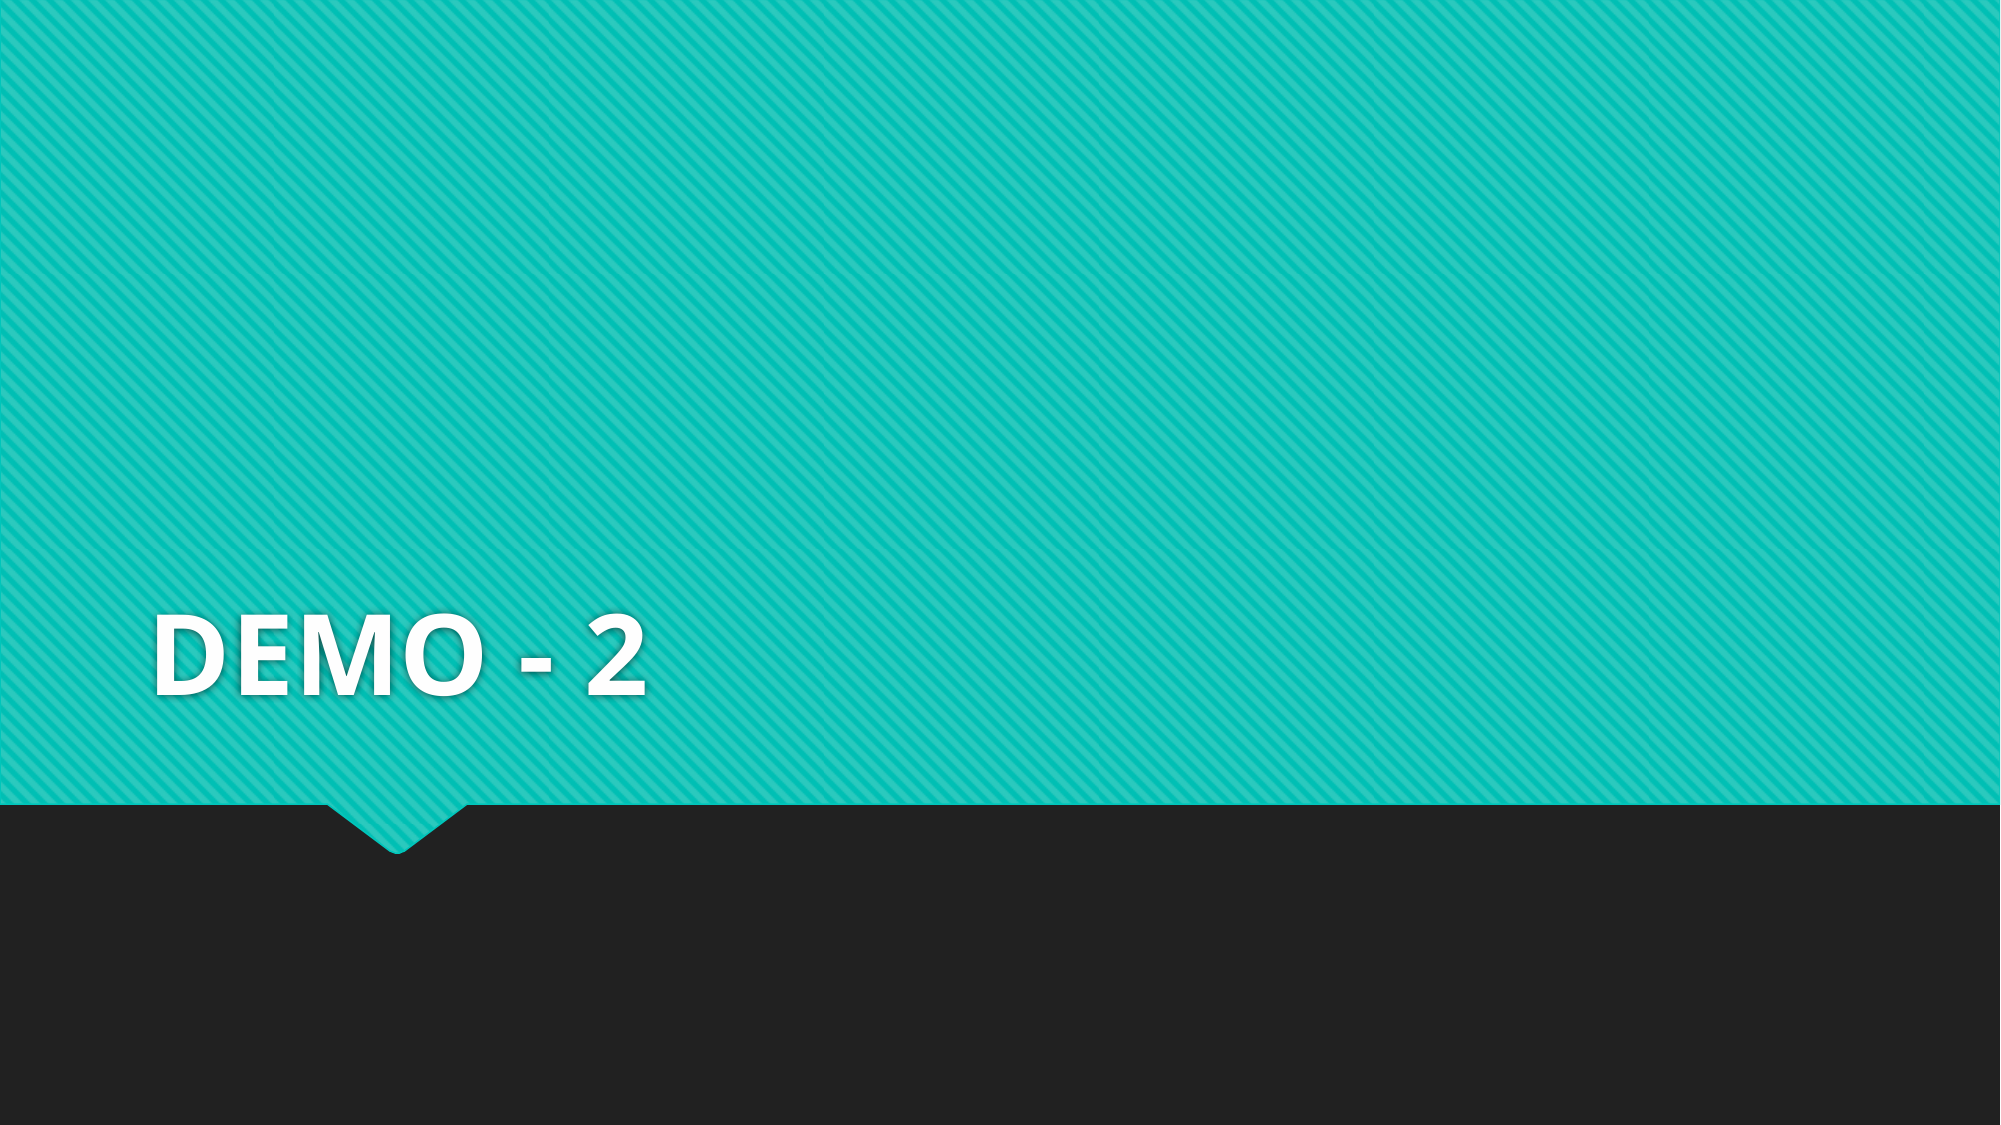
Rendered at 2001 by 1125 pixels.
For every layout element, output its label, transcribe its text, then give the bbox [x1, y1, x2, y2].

title DEMO - 2 [132, 237, 1868, 726]
